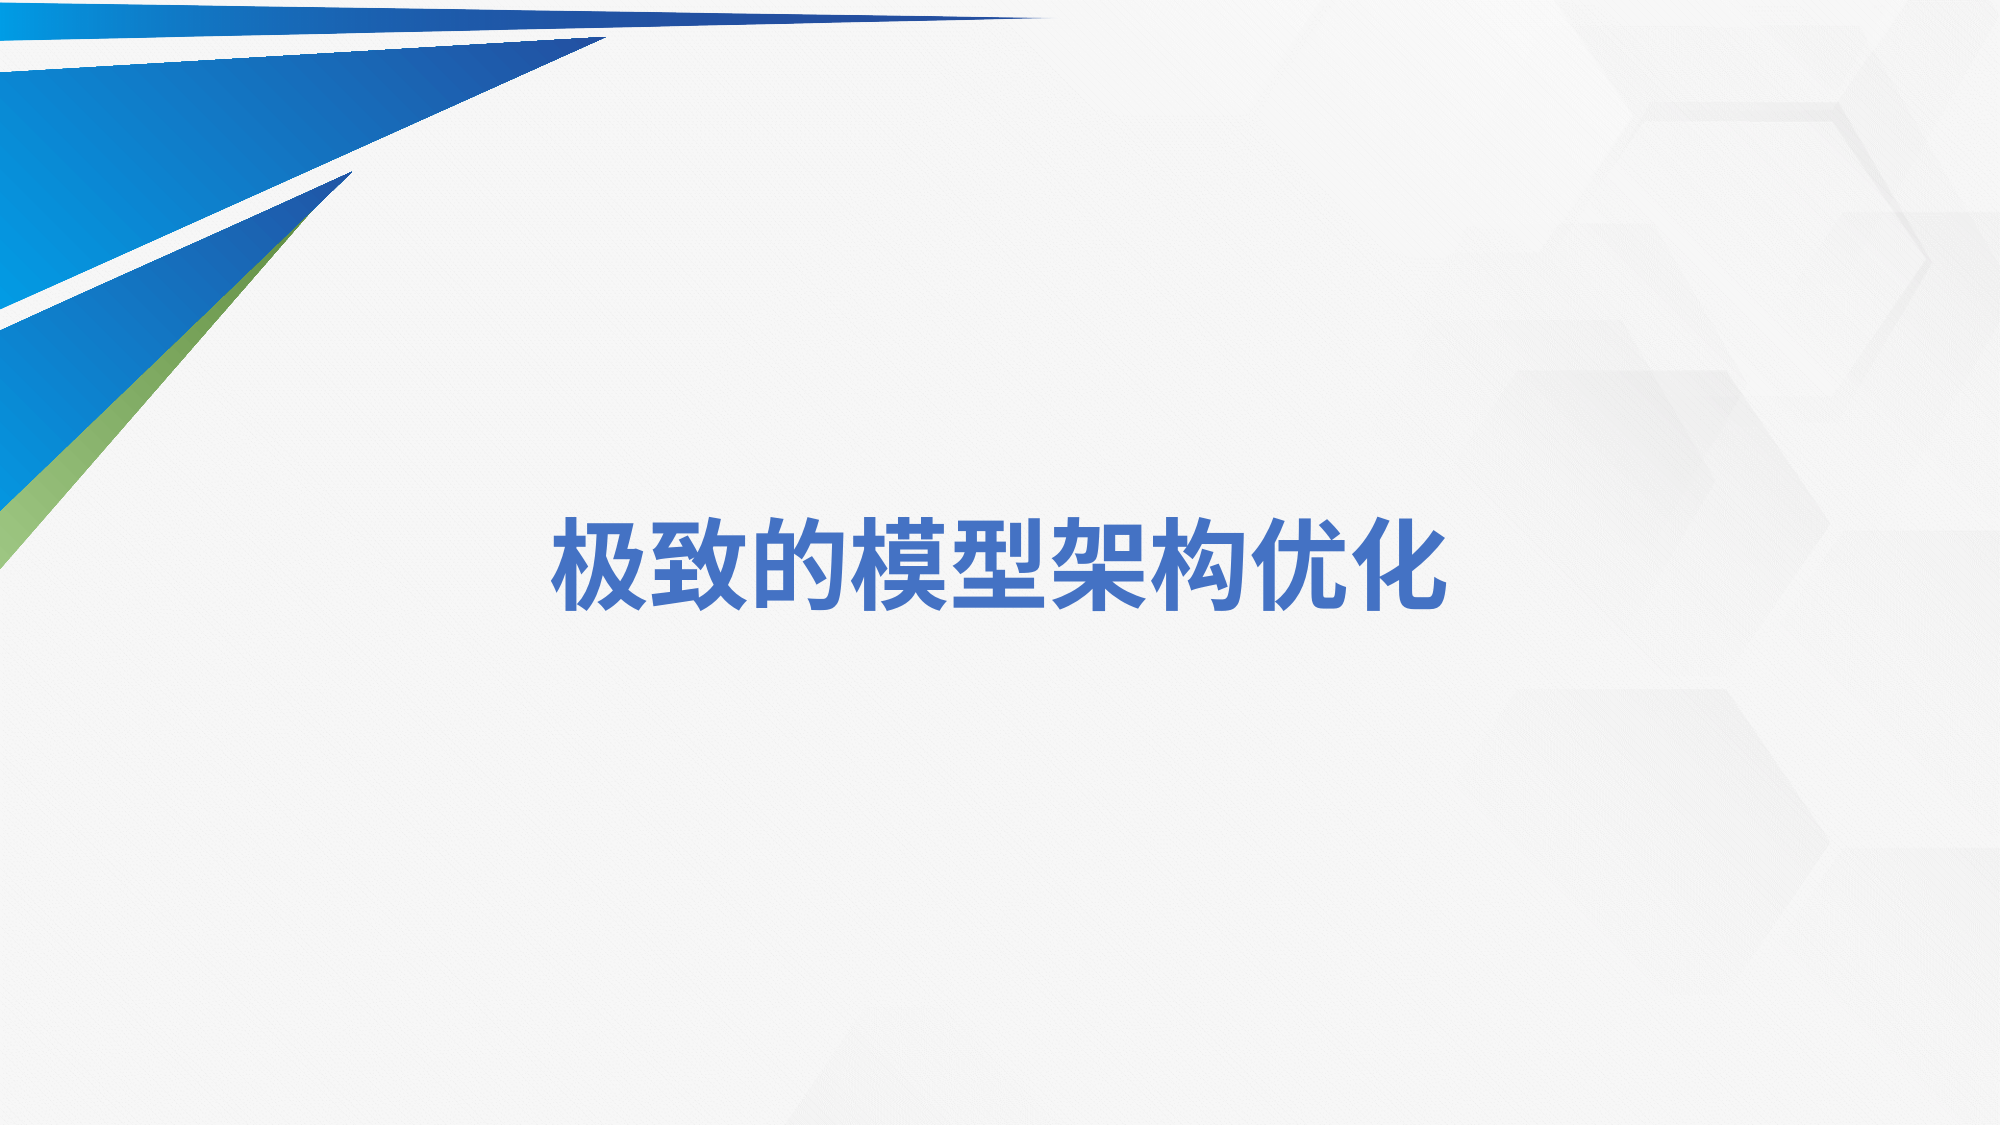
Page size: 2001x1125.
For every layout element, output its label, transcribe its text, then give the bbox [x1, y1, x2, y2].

title 极致的模型架构优化 [357, 475, 1642, 650]
picture [48, 3, 1057, 41]
